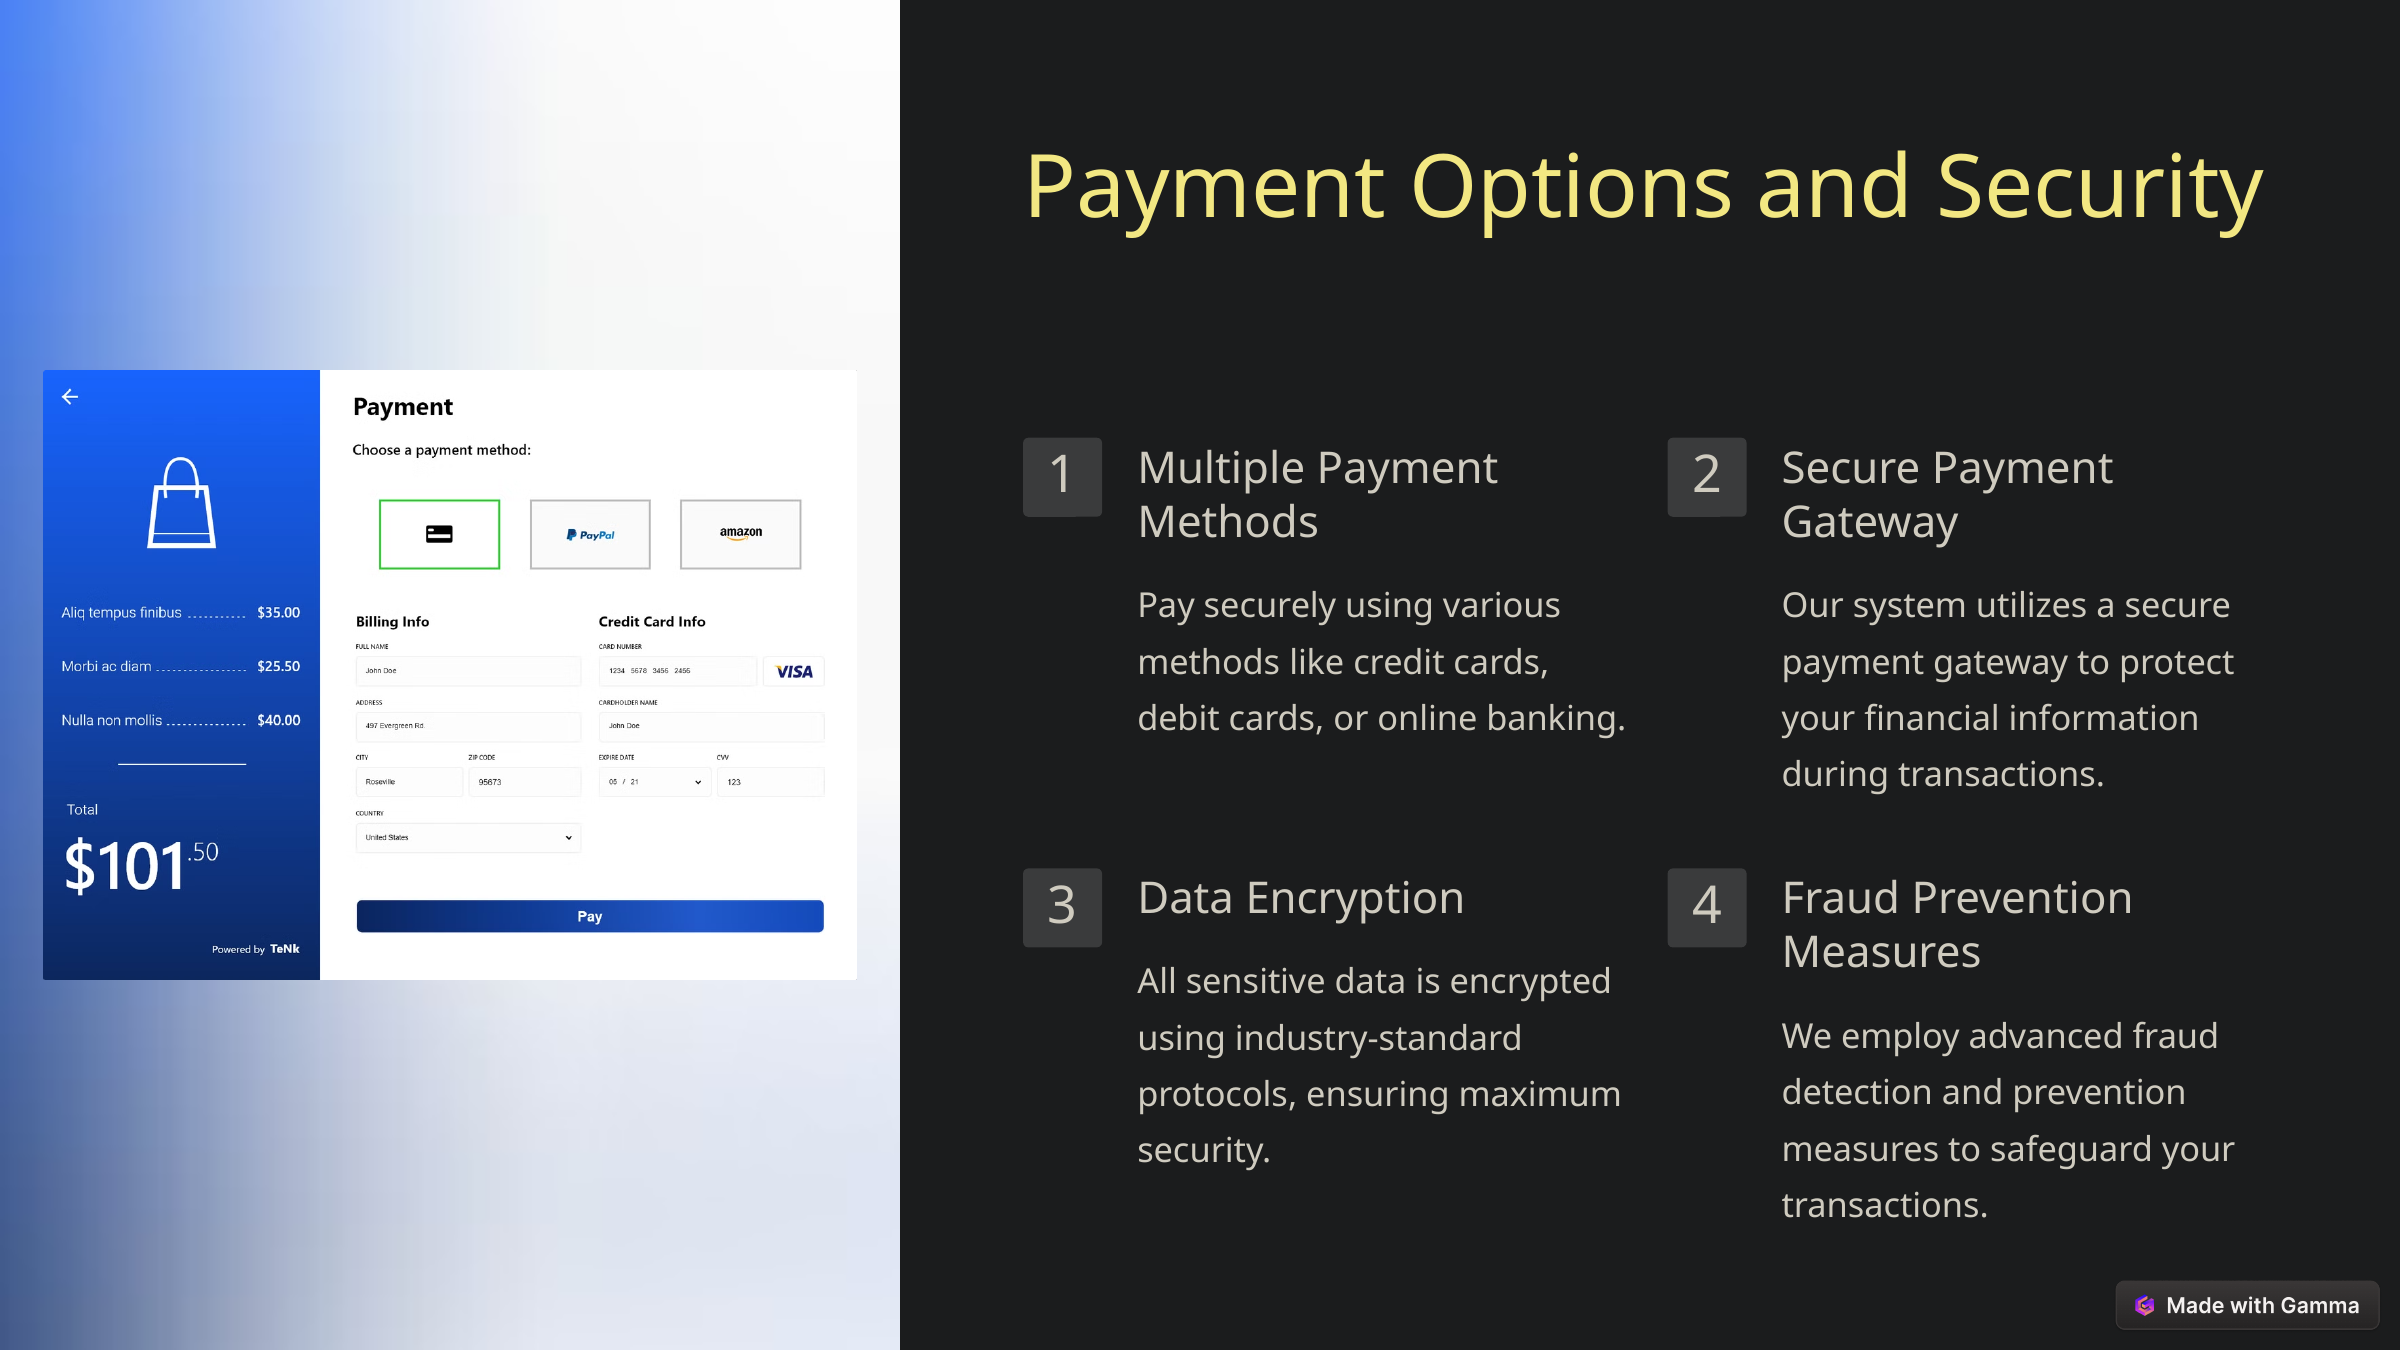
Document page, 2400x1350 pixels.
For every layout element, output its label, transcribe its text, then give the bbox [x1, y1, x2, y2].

text_box [1667, 437, 1747, 517]
text_box [1023, 437, 1103, 517]
picture [2106, 1271, 2389, 1339]
text_box Secure Payment Gateway [1781, 437, 2277, 548]
text_box Our system utilizes a secure payment gateway to protect your financial information during transactions. [1781, 568, 2277, 794]
text_box 2 [1690, 450, 1724, 504]
text_box Multiple Payment Methods [1137, 437, 1633, 548]
text_box [1667, 868, 1747, 948]
text_box [1023, 868, 1103, 948]
text_box 1 [1053, 450, 1072, 504]
text_box Pay securely using various methods like credit cards, debit cards, or online banking. [1137, 568, 1633, 738]
text_box Payment Options and Security [1023, 125, 2277, 346]
text_box All sensitive data is encrypted using industry-standard protocols, ensuring maximum security. [1137, 944, 1633, 1170]
picture [0, 0, 900, 1350]
text_box 4 [1691, 881, 1723, 935]
text_box Data Encryption [1137, 868, 1577, 924]
text_box 3 [1046, 881, 1079, 935]
text_box We employ advanced fraud detection and prevention measures to safeguard your transactions. [1781, 999, 2277, 1225]
text_box Fraud Prevention Measures [1781, 868, 2277, 979]
